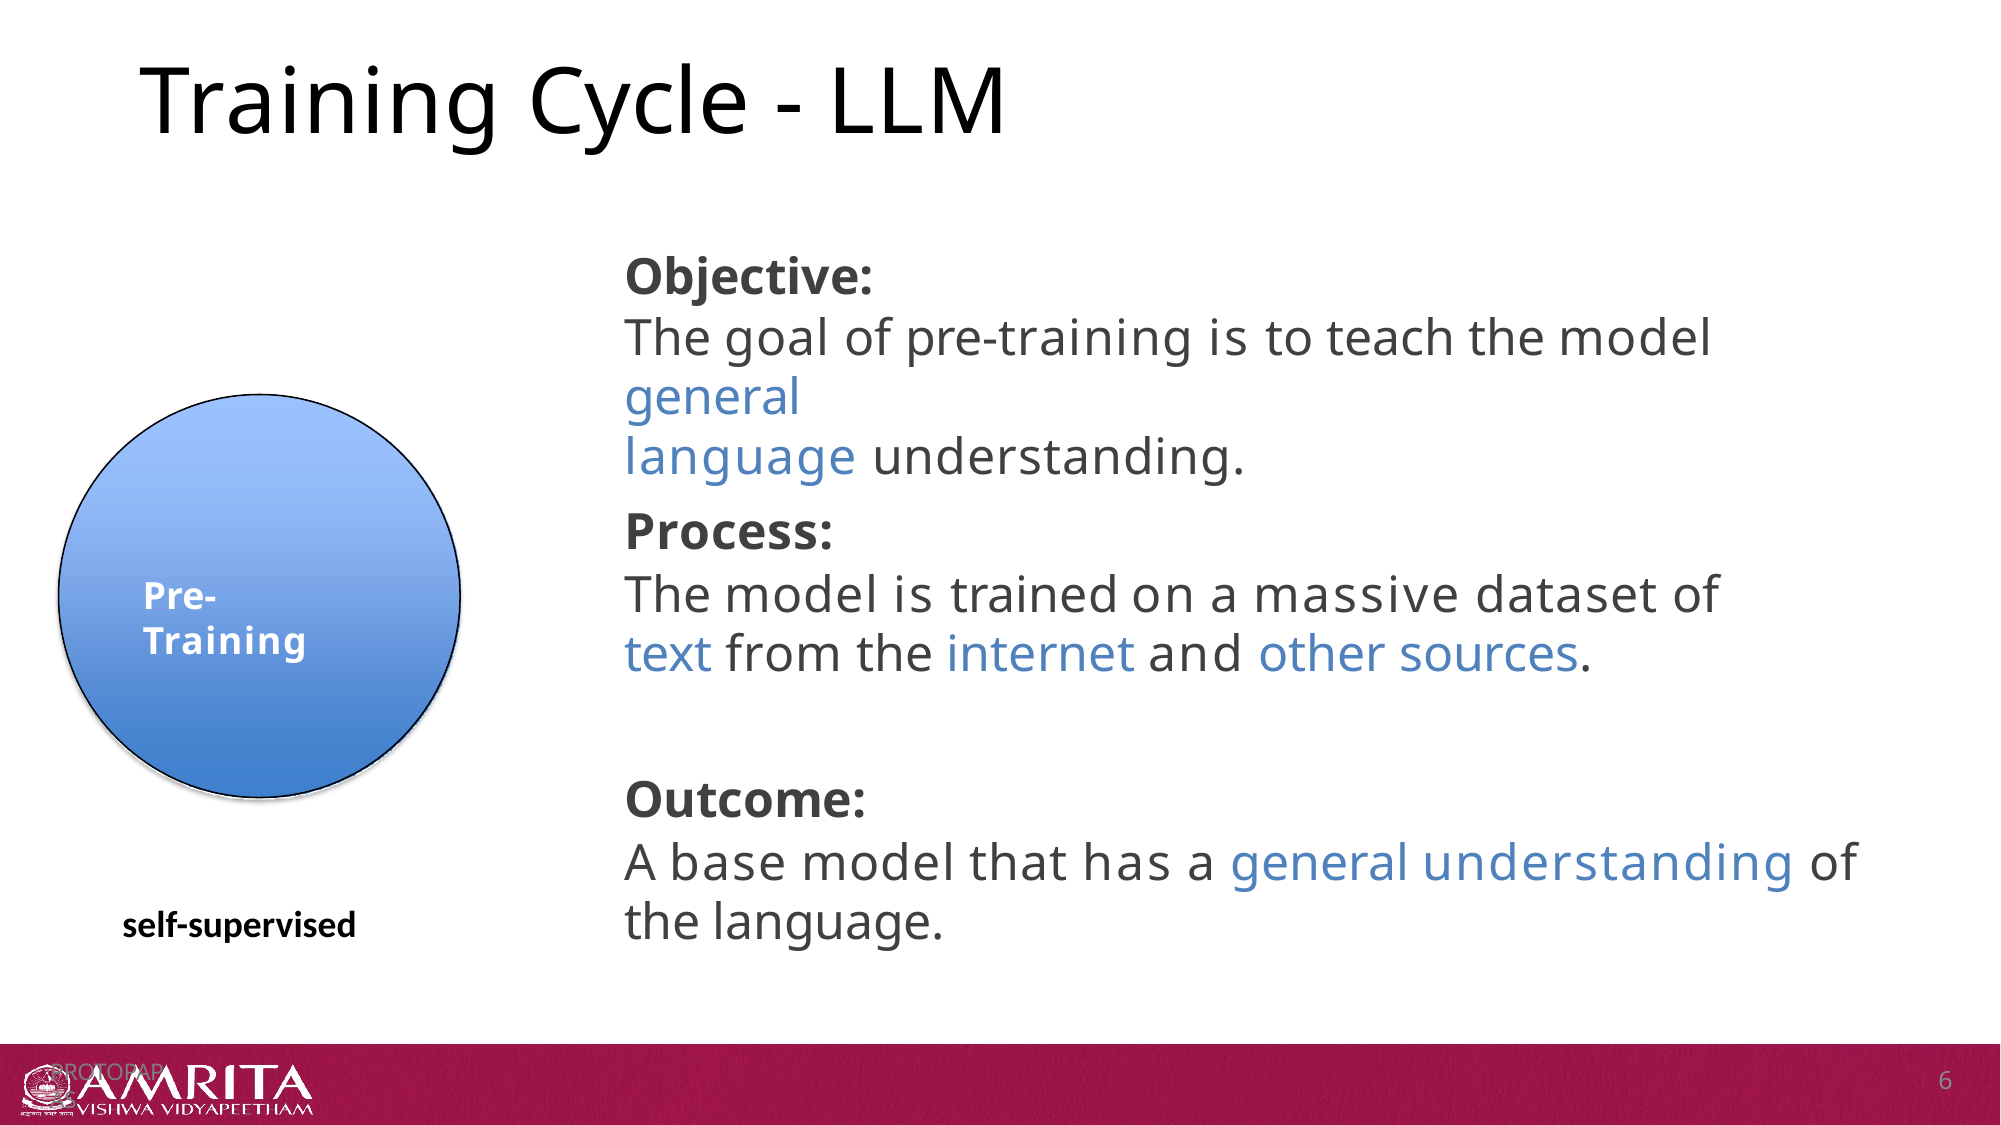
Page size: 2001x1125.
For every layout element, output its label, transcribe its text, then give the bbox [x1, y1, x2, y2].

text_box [48, 387, 470, 811]
text_box Process: The model is trained on a massive dataset of text from the internet and other sources. [622, 497, 1772, 682]
text_box 6 [1936, 1062, 1956, 1095]
text_box self-supervised [107, 892, 558, 953]
text_box Objective: The goal of pre-training is to teach the model general language understanding. [622, 242, 1859, 485]
text_box Outcome: A base model that has a general understanding of the language. [622, 765, 1874, 950]
title Training Cycle - LLM [137, 0, 1863, 191]
text_box Protopapas [47, 1055, 165, 1113]
picture [0, 1044, 2001, 1125]
